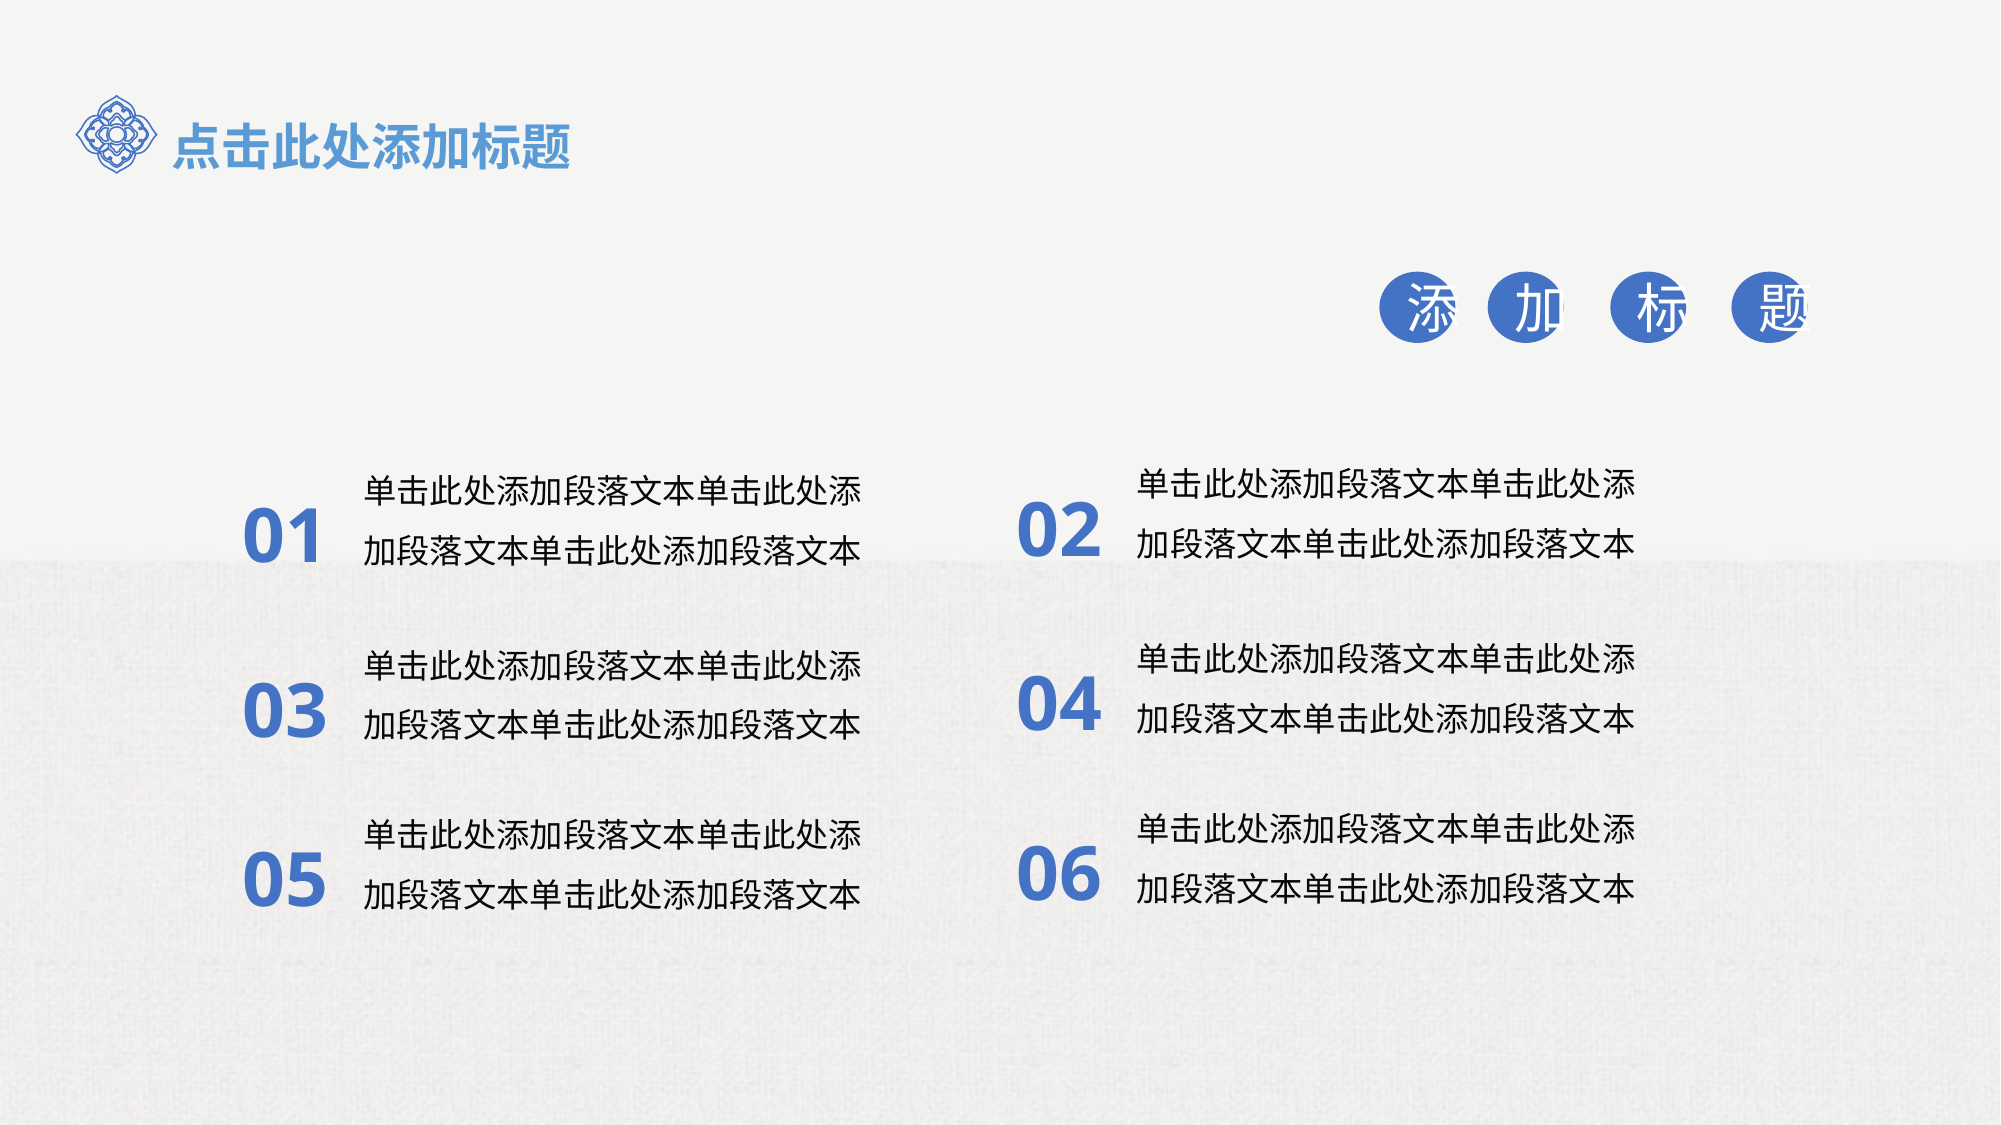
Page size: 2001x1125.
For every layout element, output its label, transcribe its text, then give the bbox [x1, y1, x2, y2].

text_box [1001, 772, 1655, 917]
text_box 加 [1487, 271, 1564, 343]
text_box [228, 435, 881, 580]
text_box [228, 609, 881, 754]
text_box 添 [1379, 271, 1456, 343]
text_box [1001, 603, 1655, 748]
text_box 标 [1610, 271, 1687, 343]
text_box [1001, 428, 1655, 573]
text_box 题 [1731, 271, 1808, 343]
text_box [76, 78, 660, 176]
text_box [228, 779, 881, 924]
picture [0, 0, 2001, 1125]
